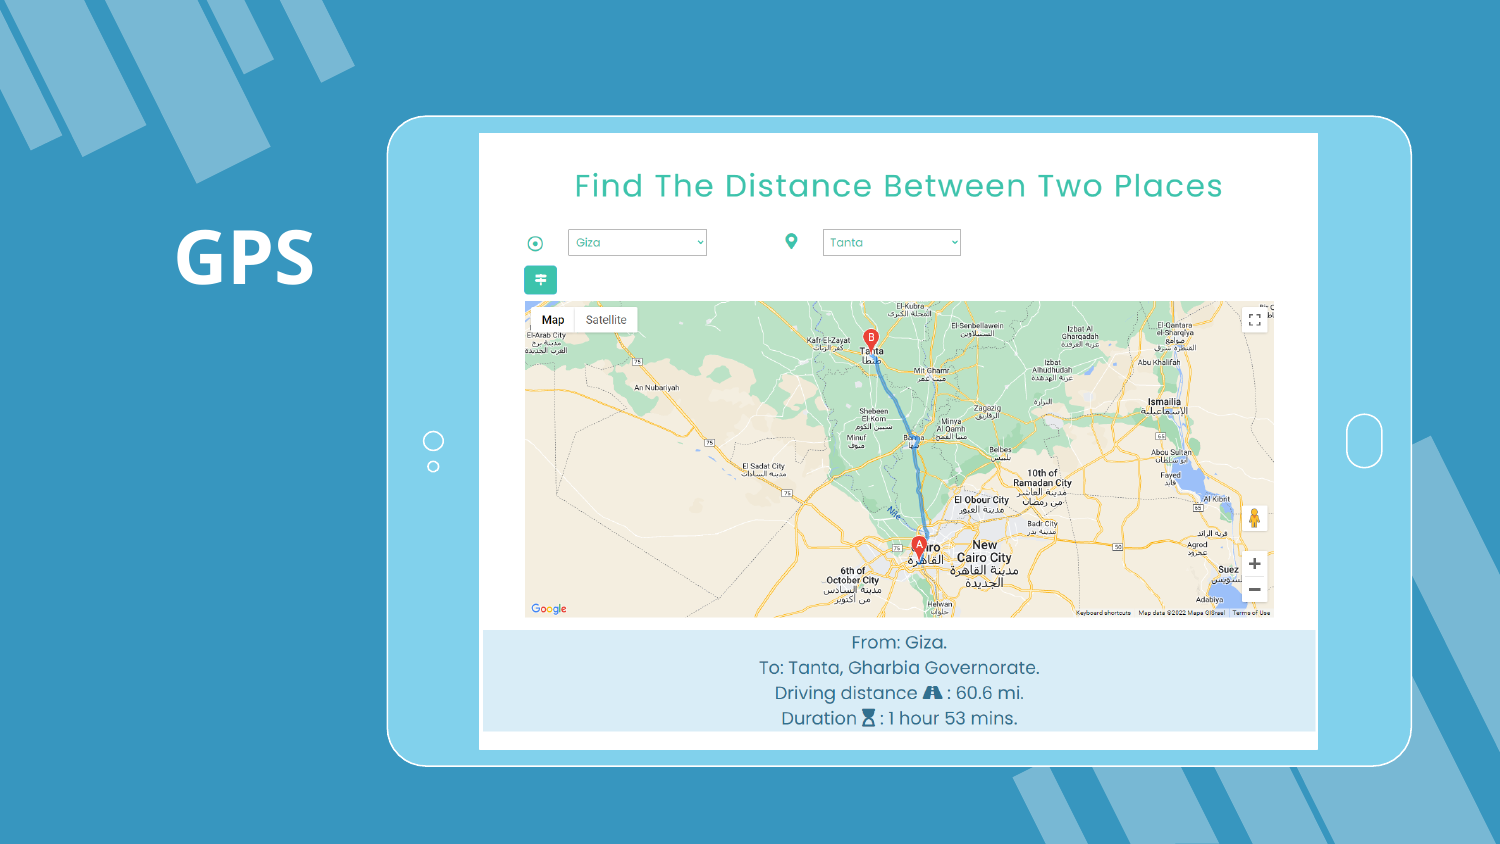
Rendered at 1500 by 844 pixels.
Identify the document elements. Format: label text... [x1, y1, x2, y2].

picture [467, 131, 574, 751]
picture [1225, 131, 1332, 751]
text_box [574, 0, 1225, 844]
text_box GPS [158, 202, 331, 307]
